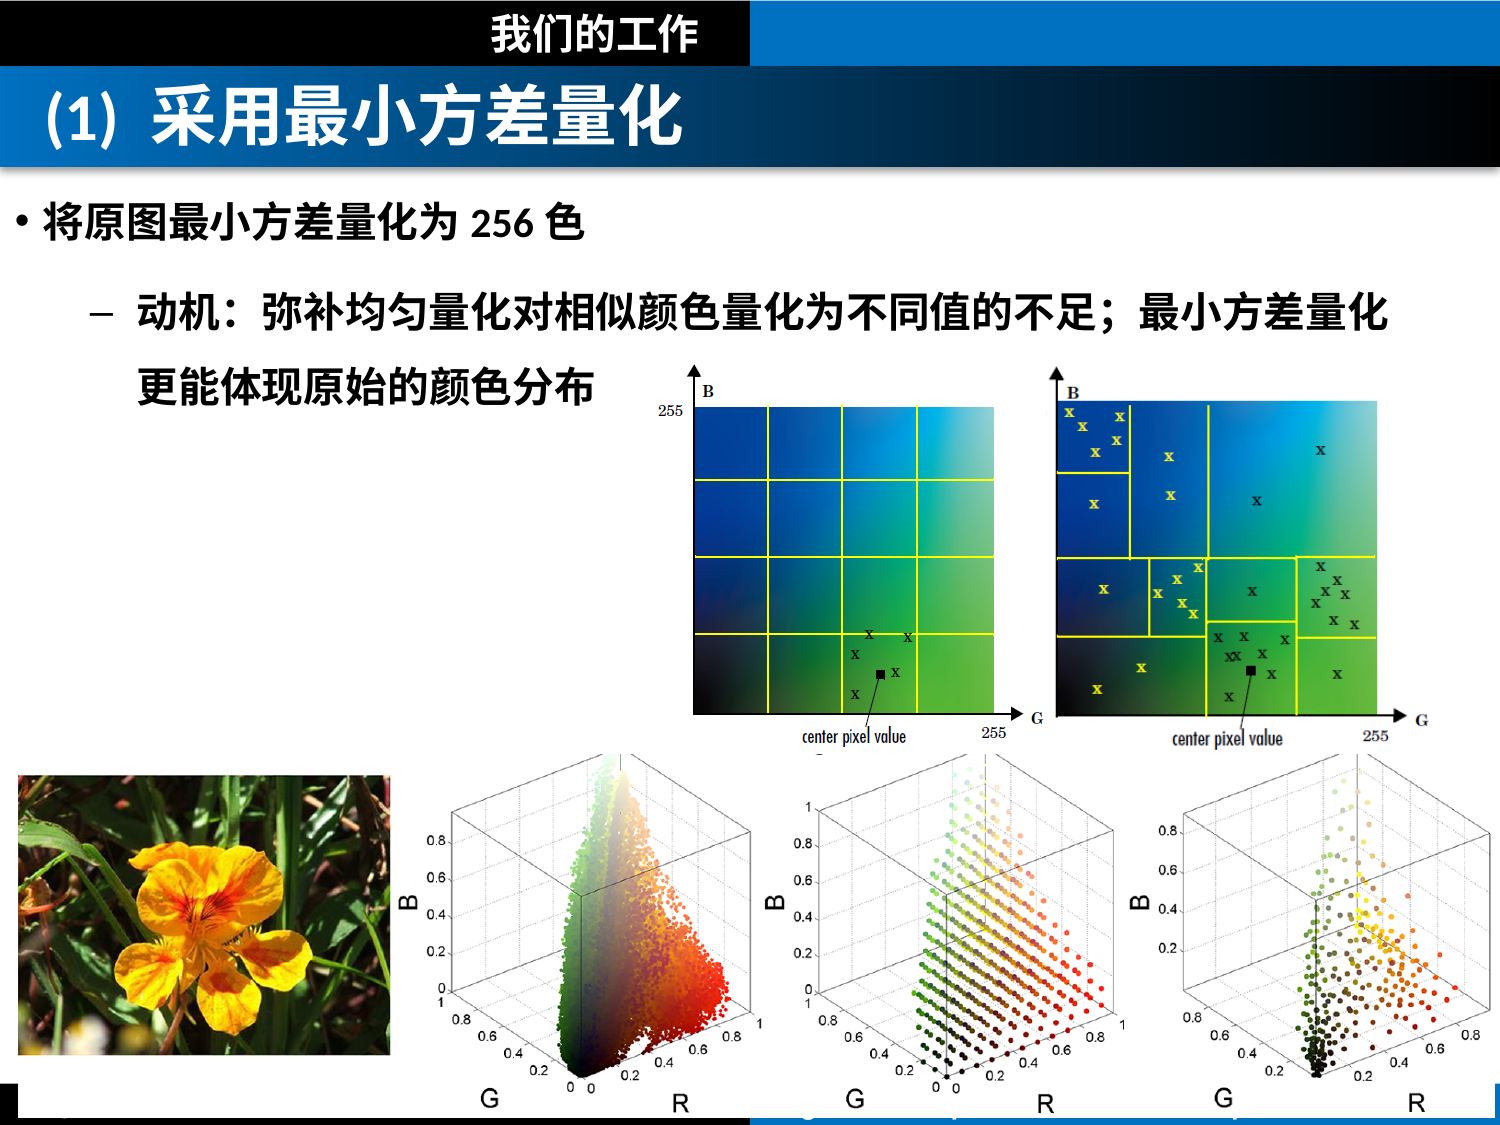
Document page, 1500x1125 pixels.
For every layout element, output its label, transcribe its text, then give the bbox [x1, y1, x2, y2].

list (1) 采用最小方差量化 [29, 66, 1500, 161]
text_box 将原图最小方差量化为256色 动机：弥补均匀量化对相似颜色量化为不同值的不足；最小方差量化更能体现原始的颜色分布 [0, 162, 1424, 932]
list 我们的工作 [277, 0, 715, 67]
picture [655, 361, 1431, 752]
picture [17, 754, 1496, 1118]
